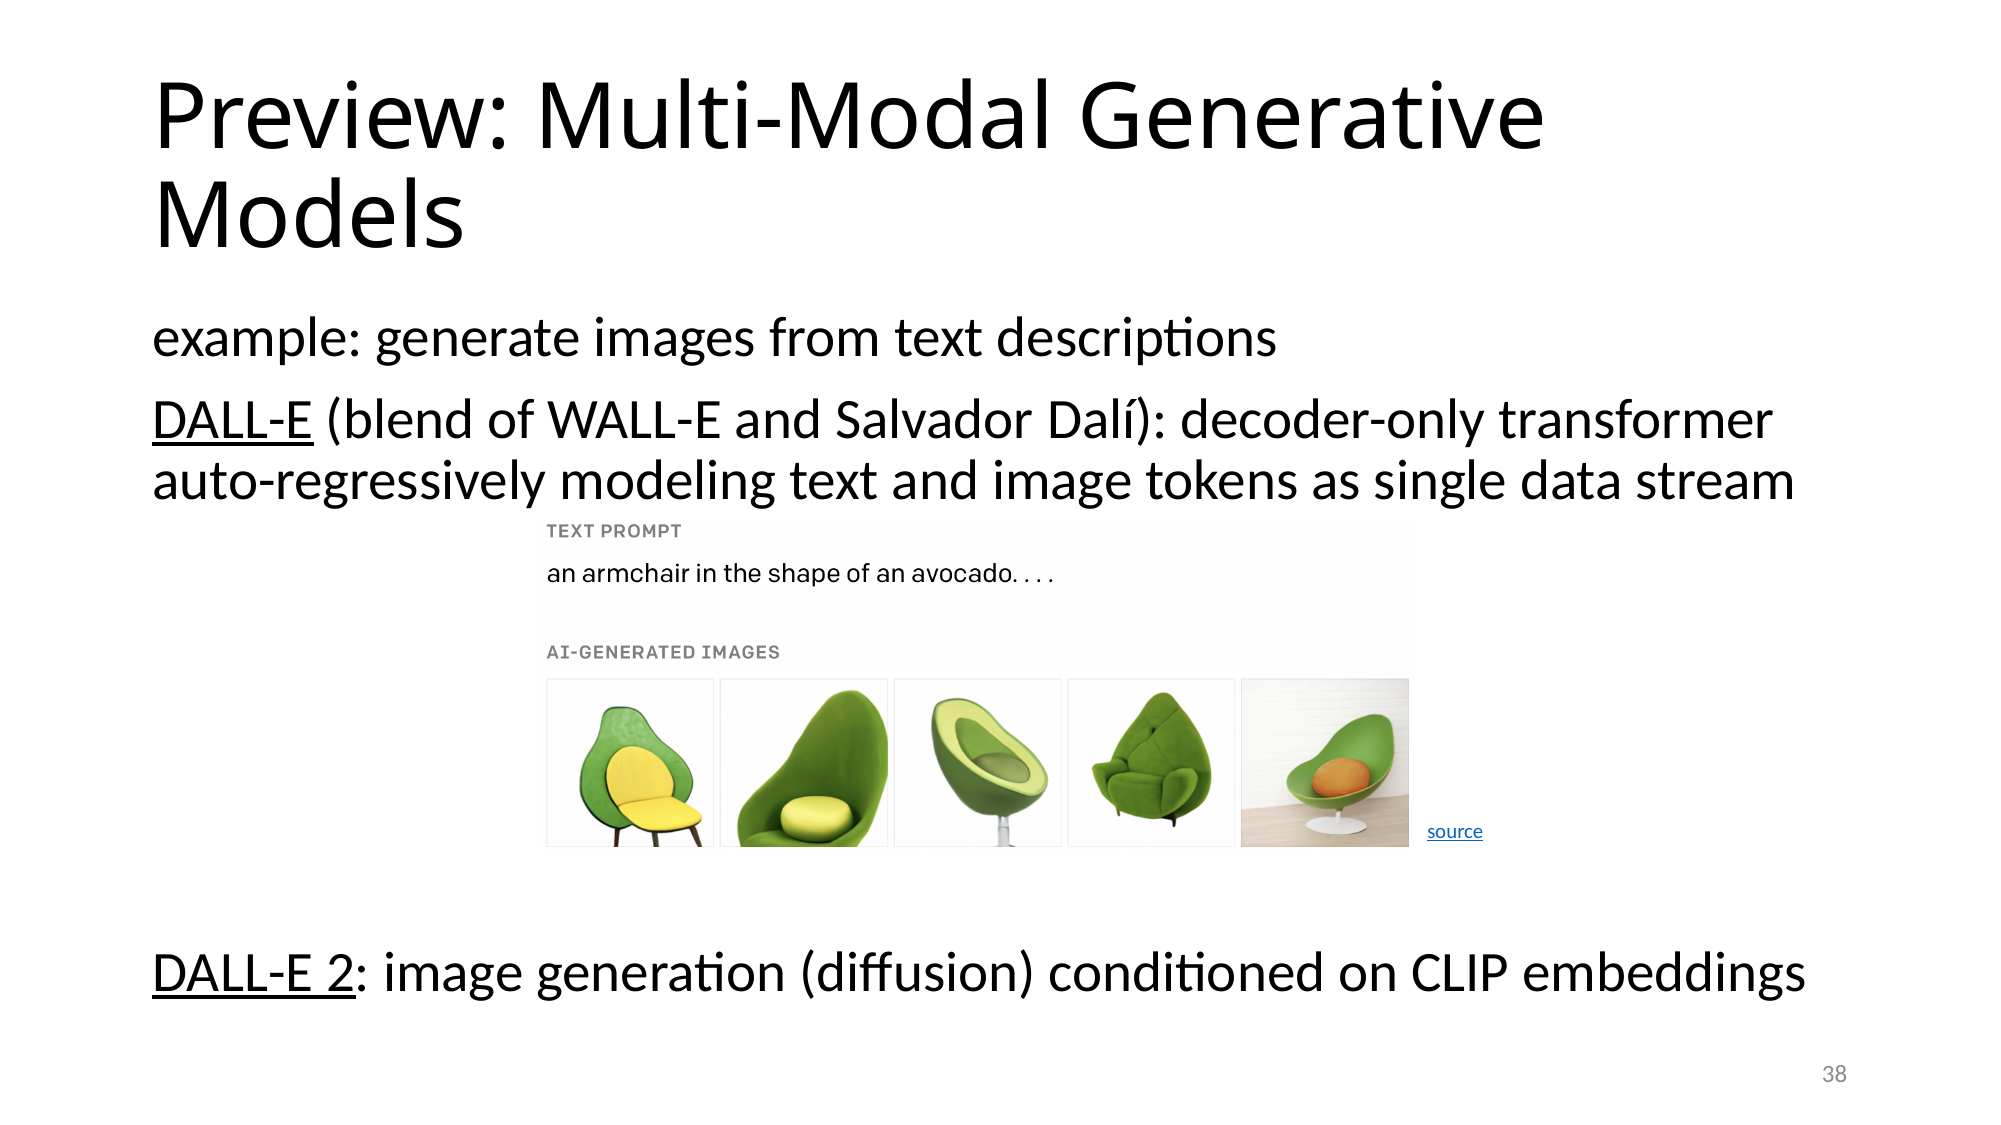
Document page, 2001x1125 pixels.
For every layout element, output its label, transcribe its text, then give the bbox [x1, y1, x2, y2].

slide_number 38 [1412, 1042, 1863, 1103]
picture [536, 517, 1413, 851]
list example: generate images from text descriptions DALL-E (blend of WALL-E and Salvador Dalí): decoder-only transformer auto-regressively modeling text and image tokens as single data stream DALL-E 2: image generation (diffusion) conditioned on CLIP embeddings [137, 299, 1863, 1014]
title Preview: Multi-Modal Generative Models [137, 59, 1863, 278]
text_box source [1413, 810, 1500, 851]
